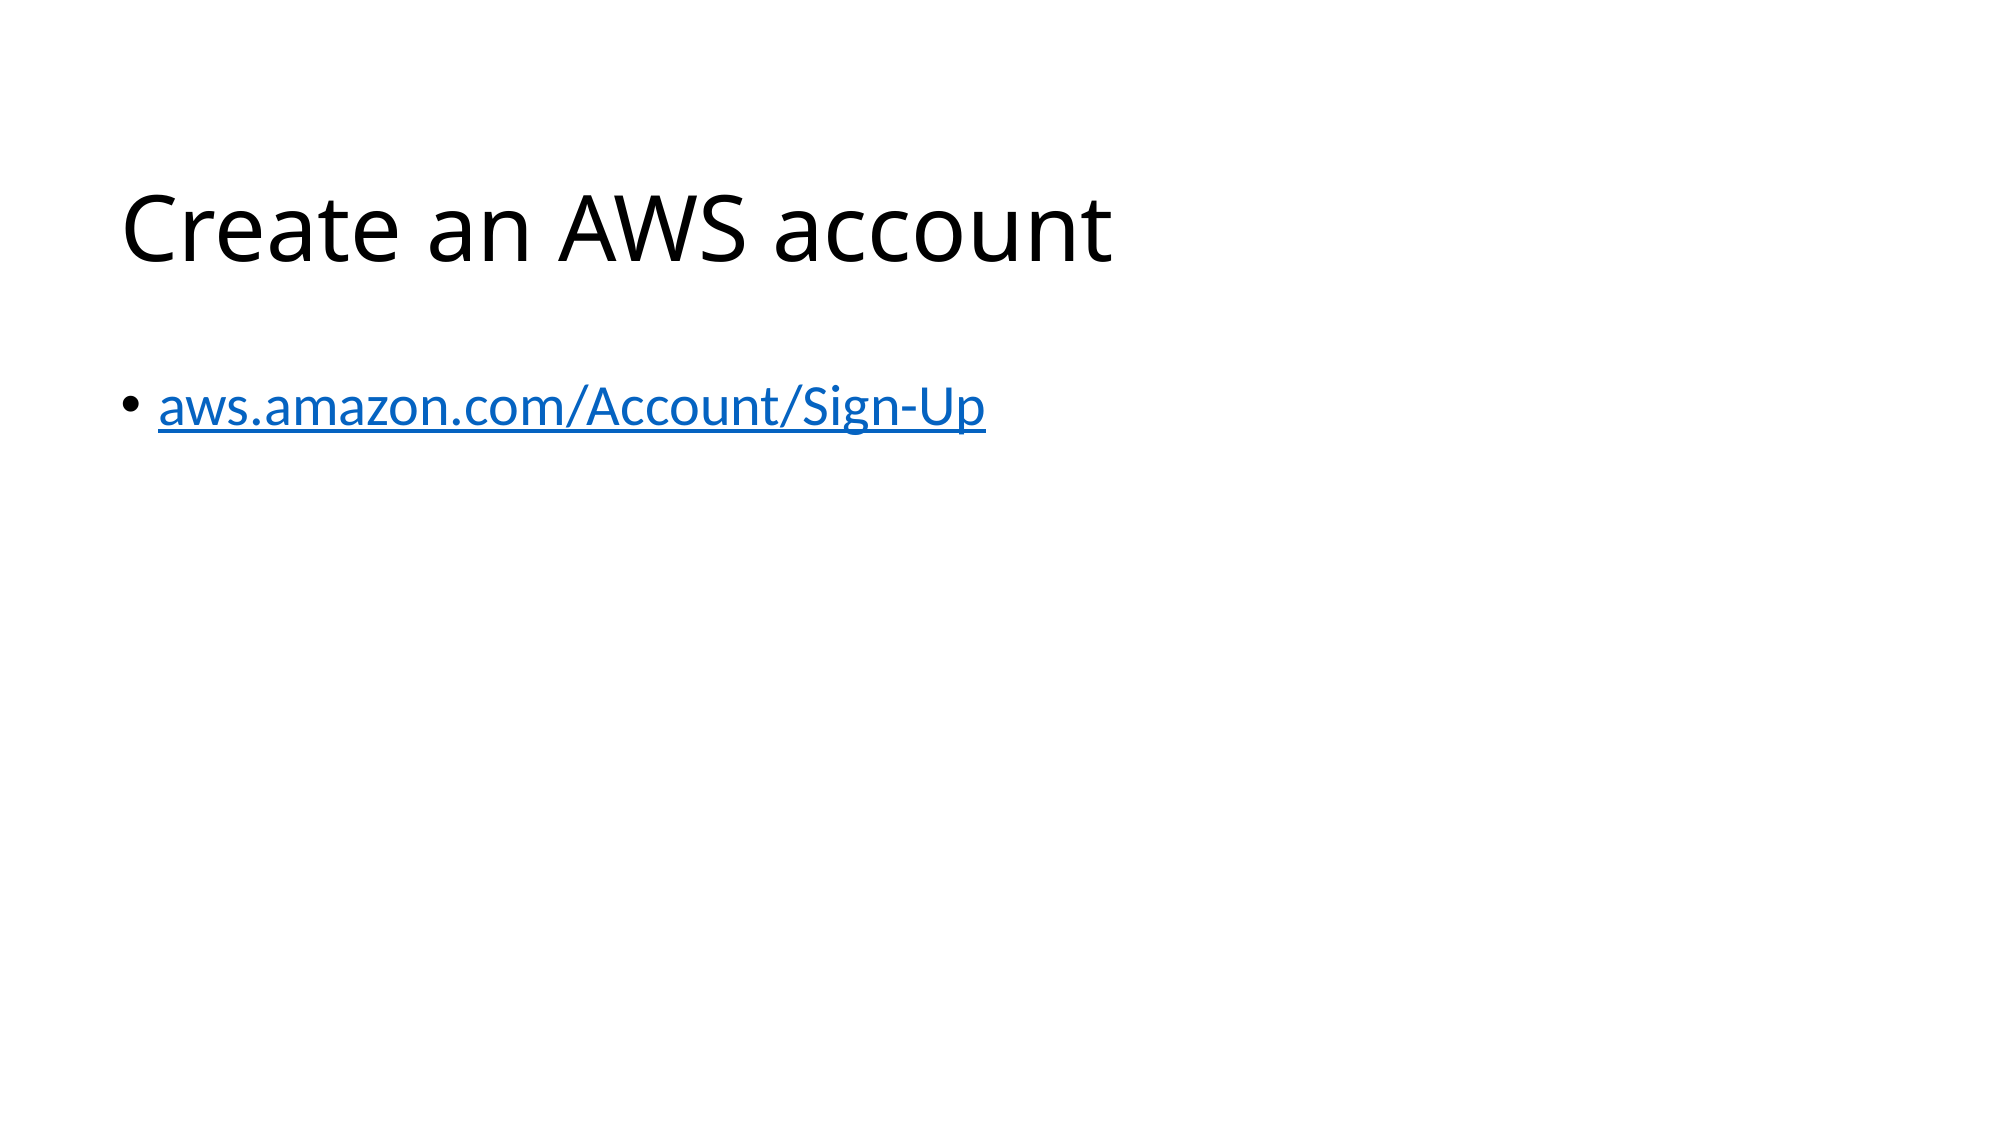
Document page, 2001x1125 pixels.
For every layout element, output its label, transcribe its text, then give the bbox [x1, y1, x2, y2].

title Create an AWS account [105, 123, 1831, 341]
list aws.amazon.com/Account/Sign-Up‎ [105, 367, 1831, 1082]
